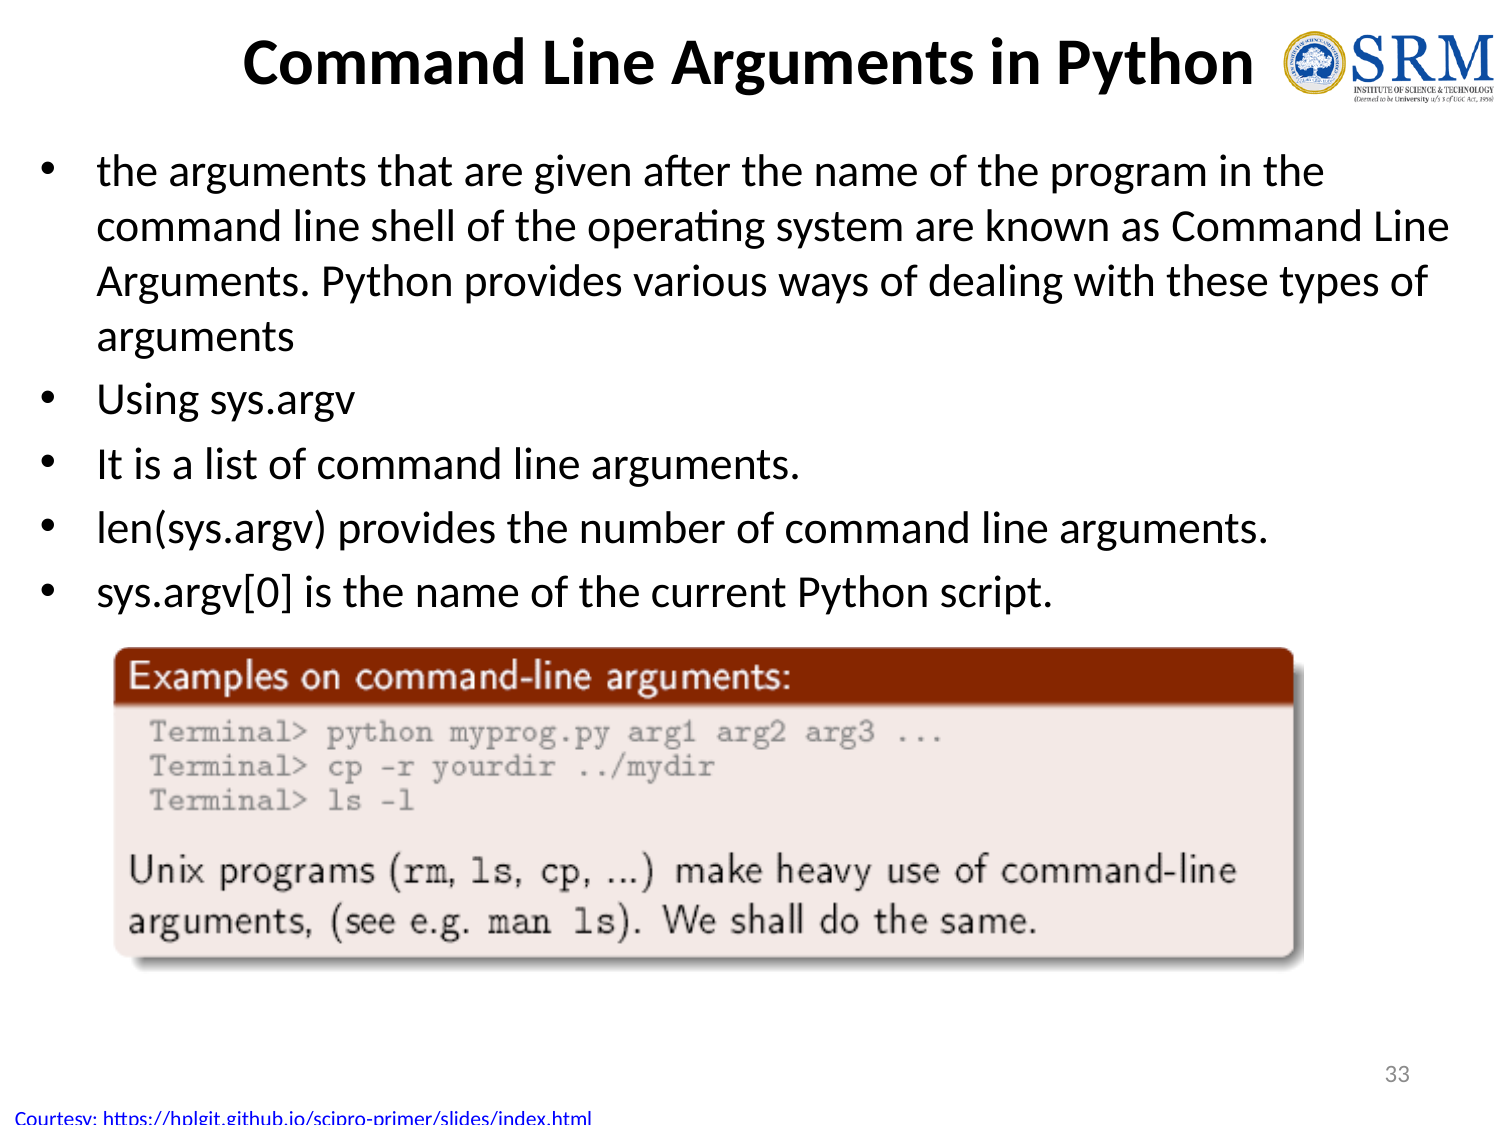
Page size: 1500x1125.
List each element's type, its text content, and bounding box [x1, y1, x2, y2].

list the arguments that are given after the name of the program in the command line shell of the operating system are known as Command Line Arguments. Python provides various ways of dealing with these types of arguments Using sys.argv It is a list of command line arguments. len(sys.argv) provides the number of command line arguments. sys.argv[0] is the name of the current Python script. [24, 132, 1500, 876]
picture [112, 646, 1305, 974]
text_box Courtesy: https://hplgit.github.io/scipro-primer/slides/index.html [0, 1071, 763, 1125]
slide_number 33 [1074, 1042, 1425, 1103]
title Command Line Arguments in Python [75, 45, 1425, 150]
picture [1273, 1, 1500, 131]
